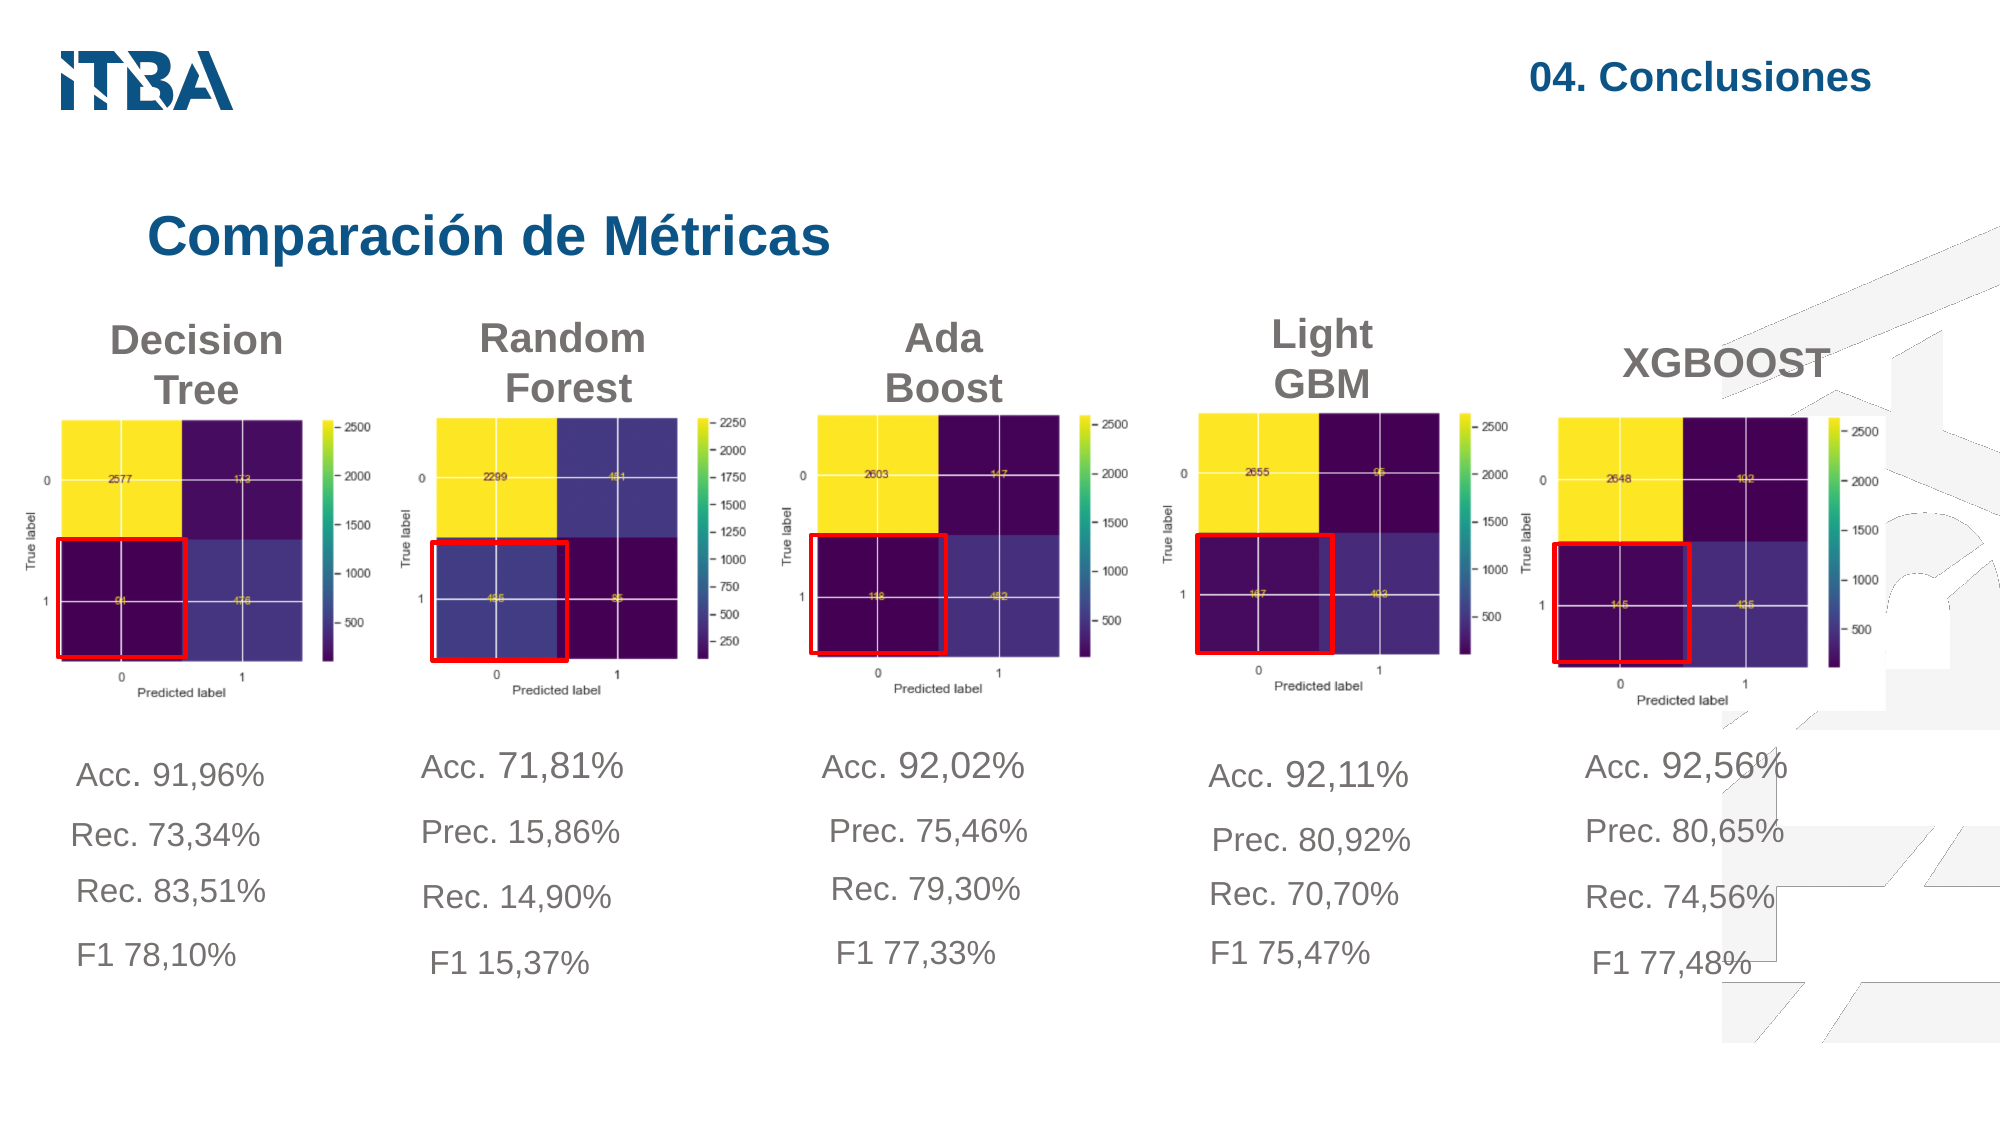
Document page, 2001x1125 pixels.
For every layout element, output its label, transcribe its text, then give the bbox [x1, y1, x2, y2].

text_box Light GBM [1201, 299, 1444, 402]
text_box Acc. 92,02% [804, 733, 1066, 793]
text_box Prec. 80,92% [1193, 810, 1503, 865]
text_box Prec. 15,86% [403, 803, 699, 858]
text_box Ada Boost [822, 303, 1066, 405]
picture [1157, 225, 2000, 1043]
text_box Acc. 71,81% [403, 733, 690, 793]
text_box Acc. 91,96% [58, 741, 384, 802]
text_box Rec. 74,56% [1567, 867, 1835, 923]
text_box Prec. 75,46% [811, 802, 1079, 857]
text_box Acc. 92,56% [1567, 733, 1860, 793]
text_box F1 77,33% [817, 924, 1051, 979]
picture [776, 406, 1134, 696]
text_box Prec. 80,65% [1567, 802, 1835, 857]
text_box Decision Tree [75, 305, 319, 410]
text_box F1 77,48% [1573, 933, 1886, 989]
text_box F1 78,10% [58, 925, 298, 981]
text_box Rec. 14,90% [403, 867, 690, 923]
text_box Random Forest [447, 303, 690, 409]
text_box Rec. 70,70% [1191, 864, 1477, 920]
text_box Rec. 83,51% [58, 861, 298, 917]
text_box Acc. 92,11% [1190, 742, 1452, 803]
text_box Comparación de Métricas [129, 191, 1375, 275]
text_box Rec. 79,30% [812, 860, 1098, 915]
picture [61, 50, 234, 110]
picture [19, 411, 375, 701]
text_box 04. Conclusiones [1511, 42, 2000, 108]
text_box F1 75,47% [1192, 924, 1504, 979]
text_box F1 15,37% [411, 933, 861, 989]
text_box Rec. 73,34% [52, 805, 292, 861]
text_box XGBOOST [1589, 328, 1864, 394]
picture [395, 411, 753, 701]
